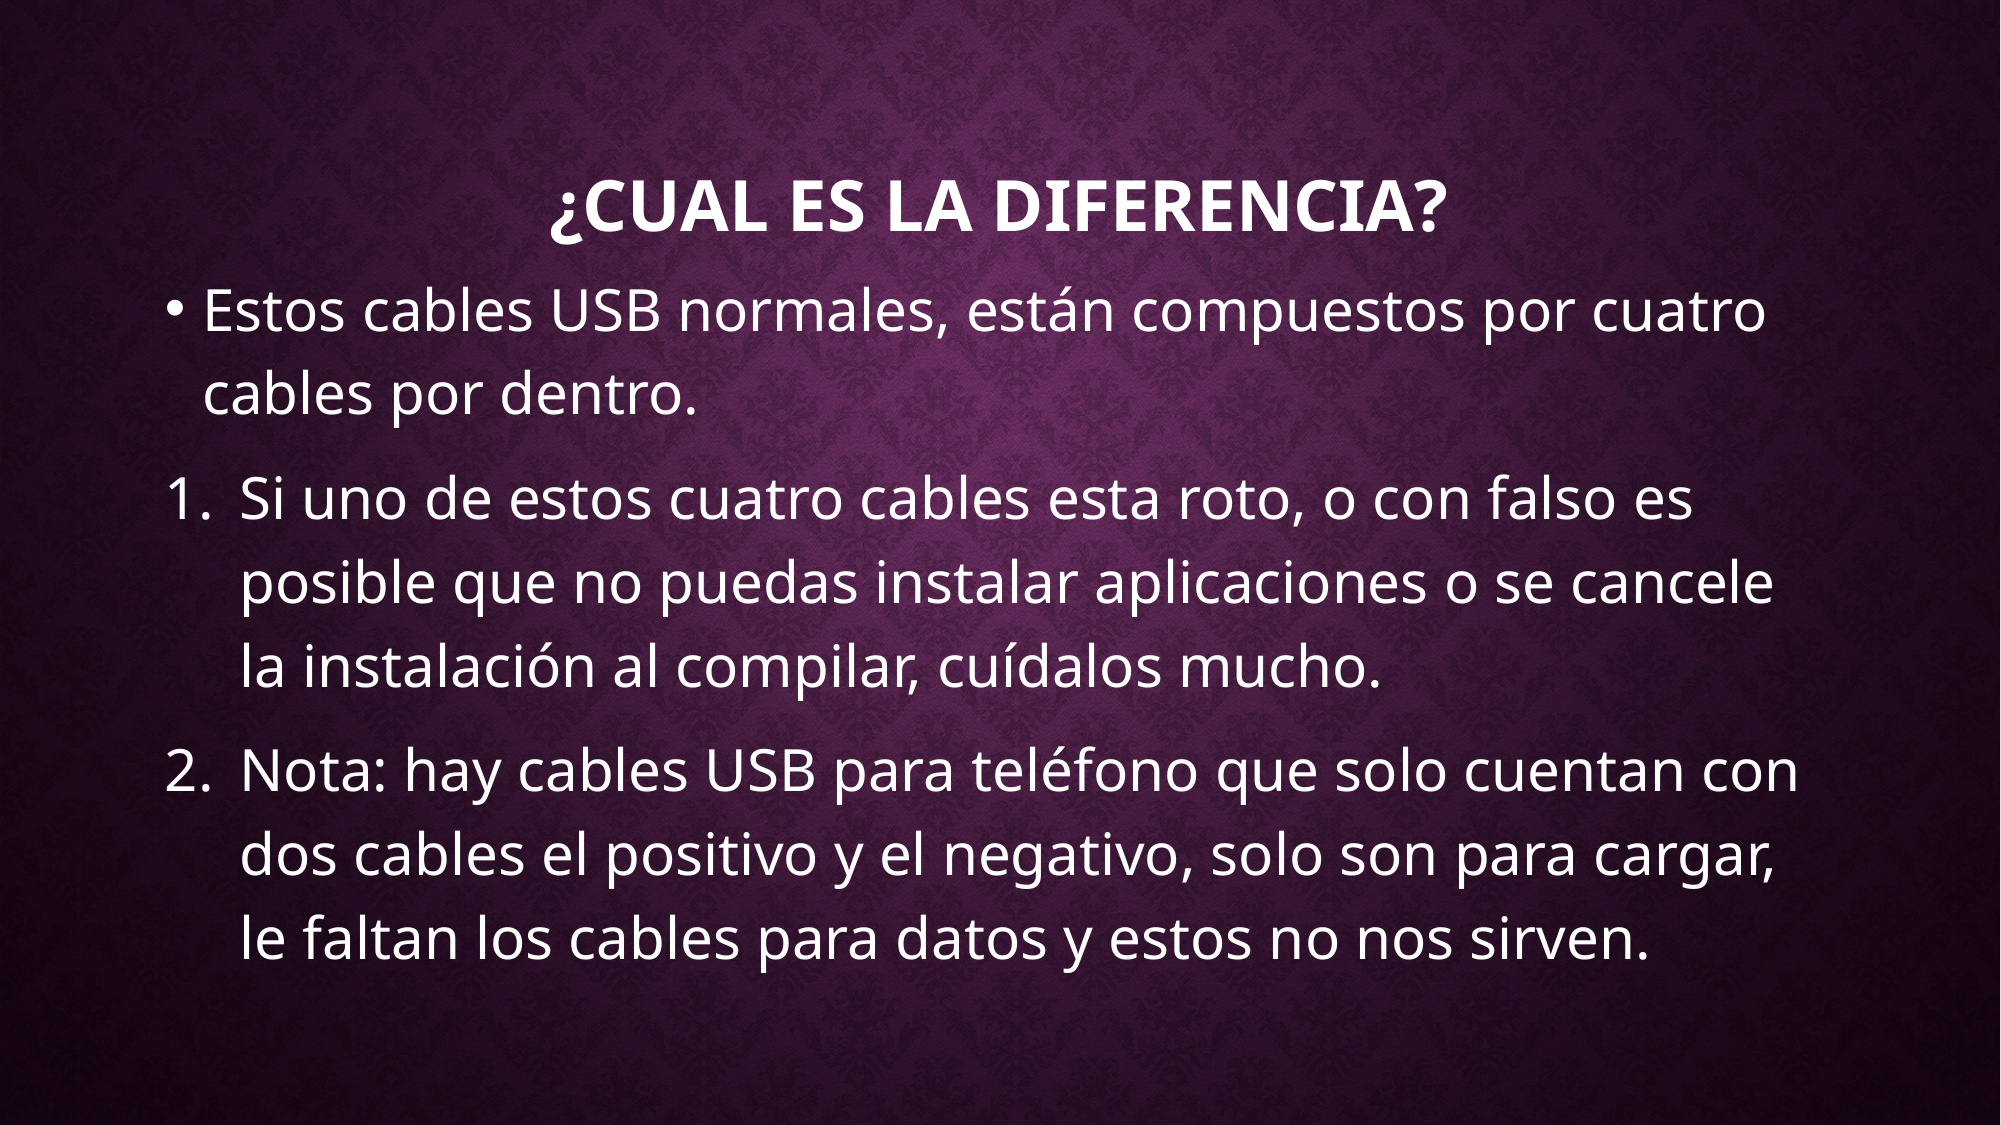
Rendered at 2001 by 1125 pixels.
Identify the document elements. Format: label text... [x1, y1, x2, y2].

list Estos cables USB normales, están compuestos por cuatro cables por dentro. Si uno de estos cuatro cables esta roto, o con falso es posible que no puedas instalar aplicaciones o se cancele la instalación al compilar, cuídalos mucho. Nota: hay cables USB para teléfono que solo cuentan con dos cables el positivo y el negativo, solo son para cargar, le faltan los cables para datos y estos no nos sirven. [149, 251, 1849, 1009]
title ¿Cual es la diferencia? [149, 99, 1849, 251]
